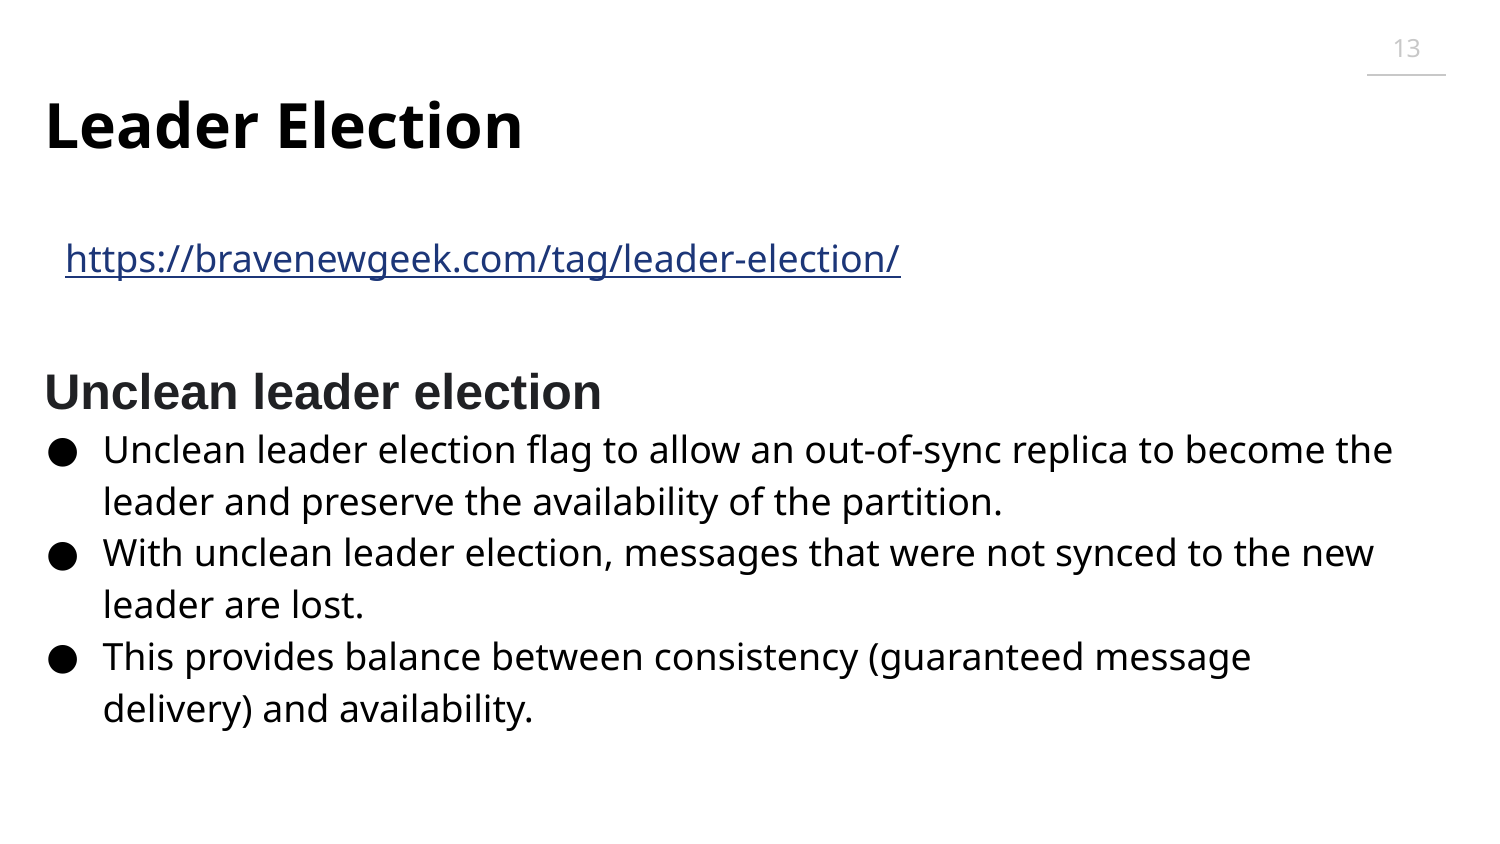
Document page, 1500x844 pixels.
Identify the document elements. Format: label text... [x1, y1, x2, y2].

title Leader Election [42, 83, 1441, 163]
text_box https://bravenewgeek.com/tag/leader-election/ [50, 185, 1433, 301]
text_box 13 [1390, 30, 1423, 65]
text_box Unclean leader election Unclean leader election flag to allow an out-of-sync replica to become the leader and preserve the availability of the partition. With unclean leader election, messages that were not synced to the new leader are lost. This provides balance between consistency (guaranteed message delivery) and availability. [29, 300, 1412, 792]
